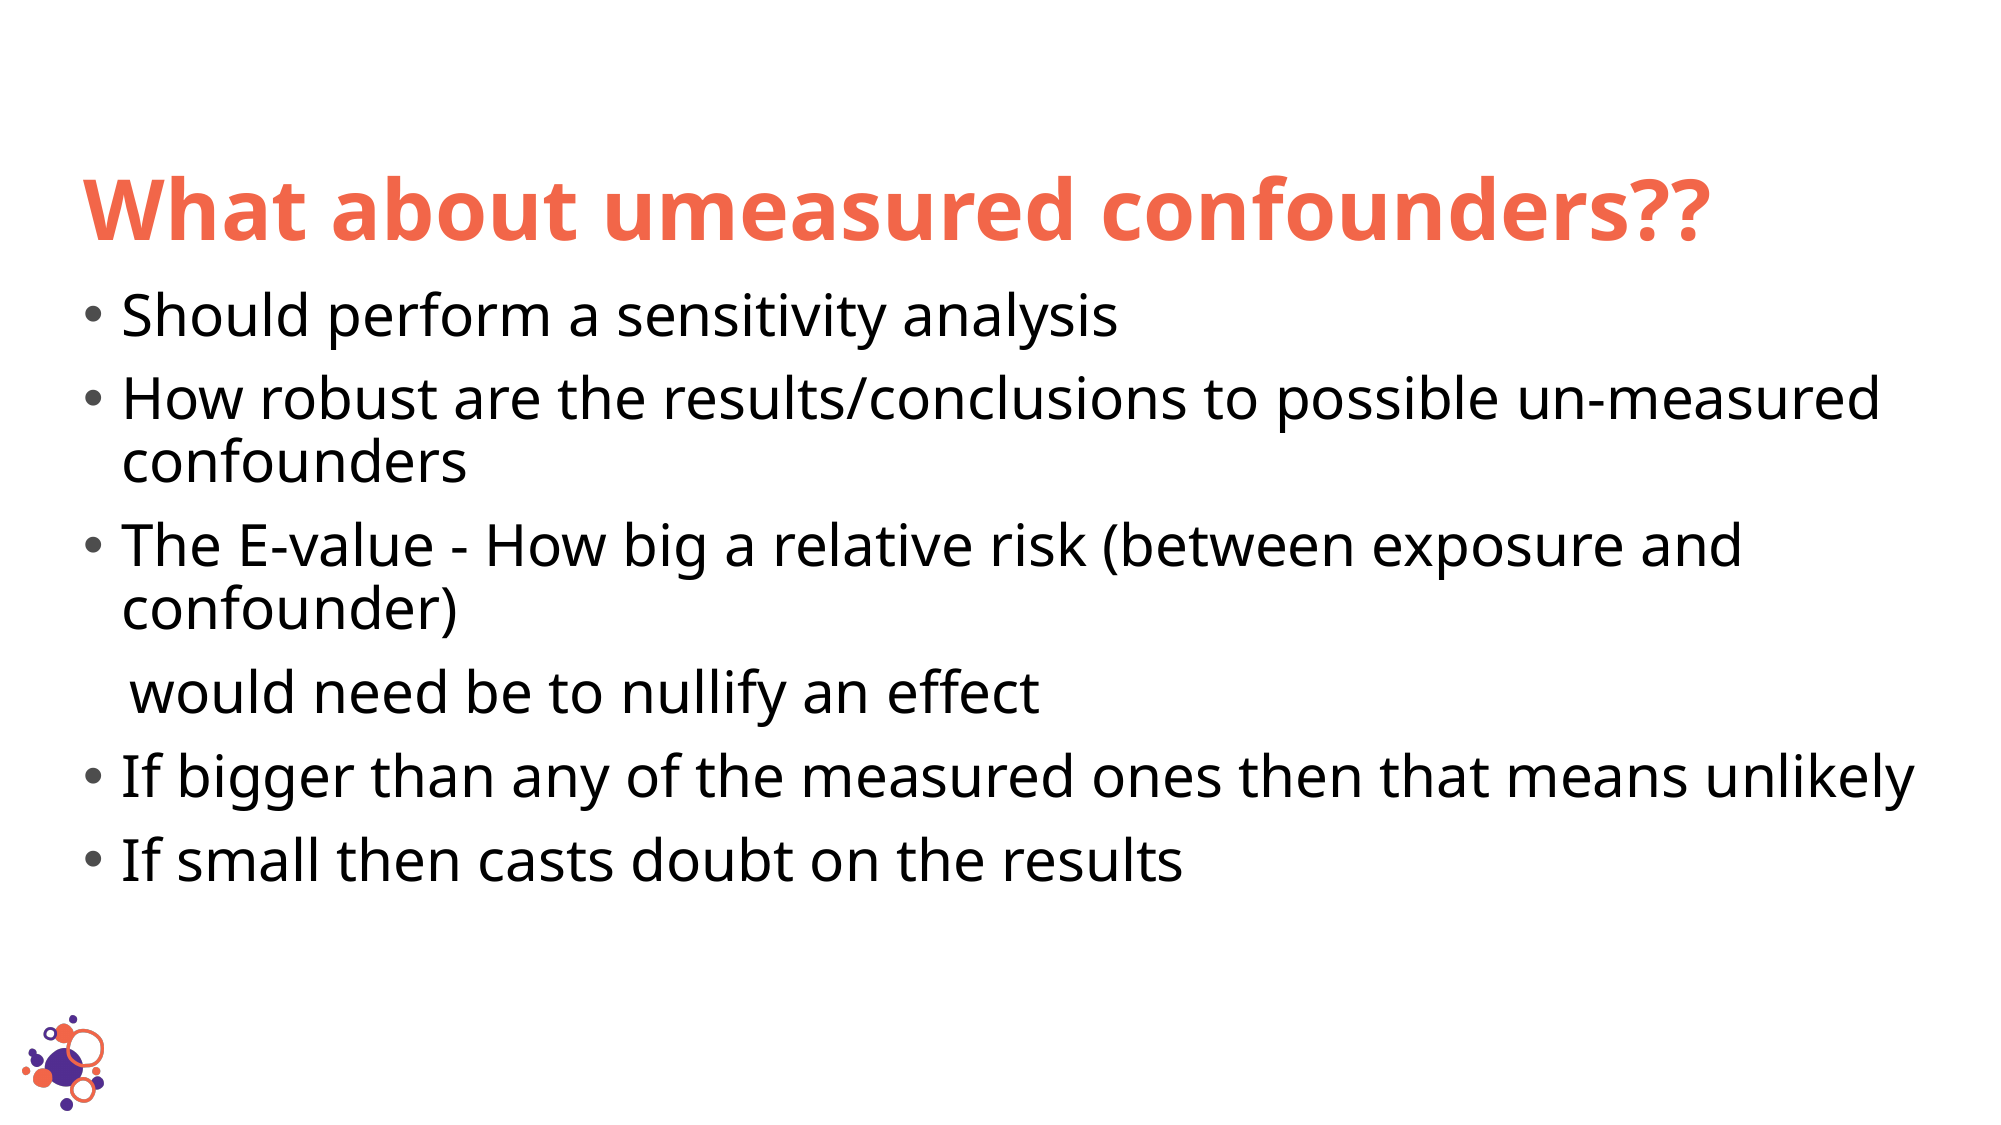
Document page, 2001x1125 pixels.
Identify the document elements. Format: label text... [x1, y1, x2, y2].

title What about umeasured confounders?? [83, 75, 1955, 260]
picture [22, 1015, 104, 1111]
list Should perform a sensitivity analysis How robust are the results/conclusions to possible un-measured confounders The E-value - How big a relative risk (between exposure and confounder) would need be to nullify an effect If bigger than any of the measured ones then that means unlikely If small then casts doubt on the results [83, 285, 1955, 986]
